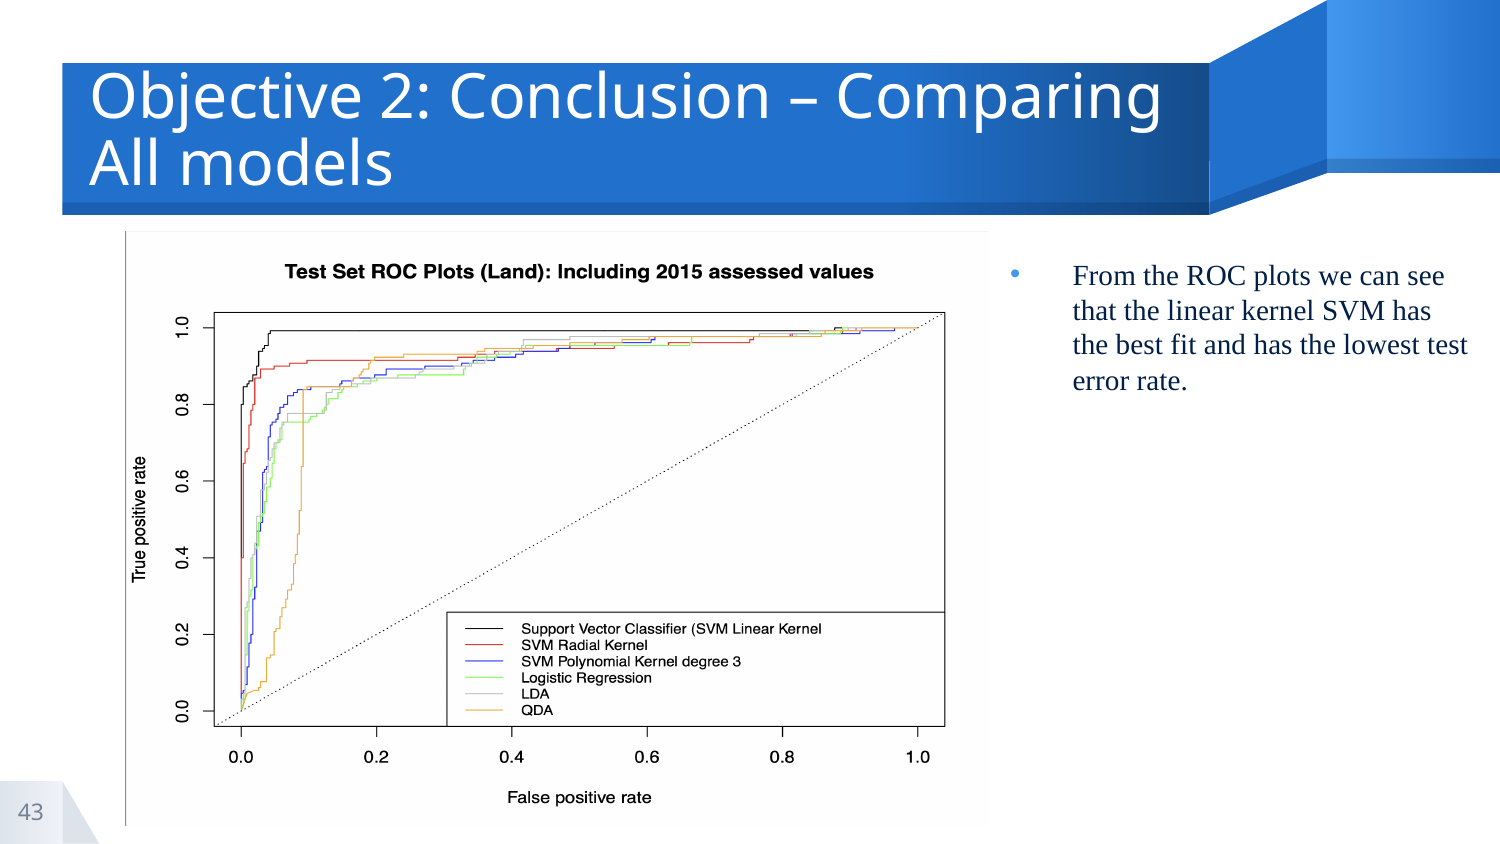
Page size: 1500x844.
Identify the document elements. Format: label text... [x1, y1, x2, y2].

slide_number 43 [0, 781, 63, 844]
title Objective 2: Conclusion – Comparing All models [89, 56, 1199, 208]
picture [125, 231, 988, 826]
list From the ROC plots we can see that the linear kernel SVM has the best fit and has the lowest test error rate. [997, 255, 1473, 720]
